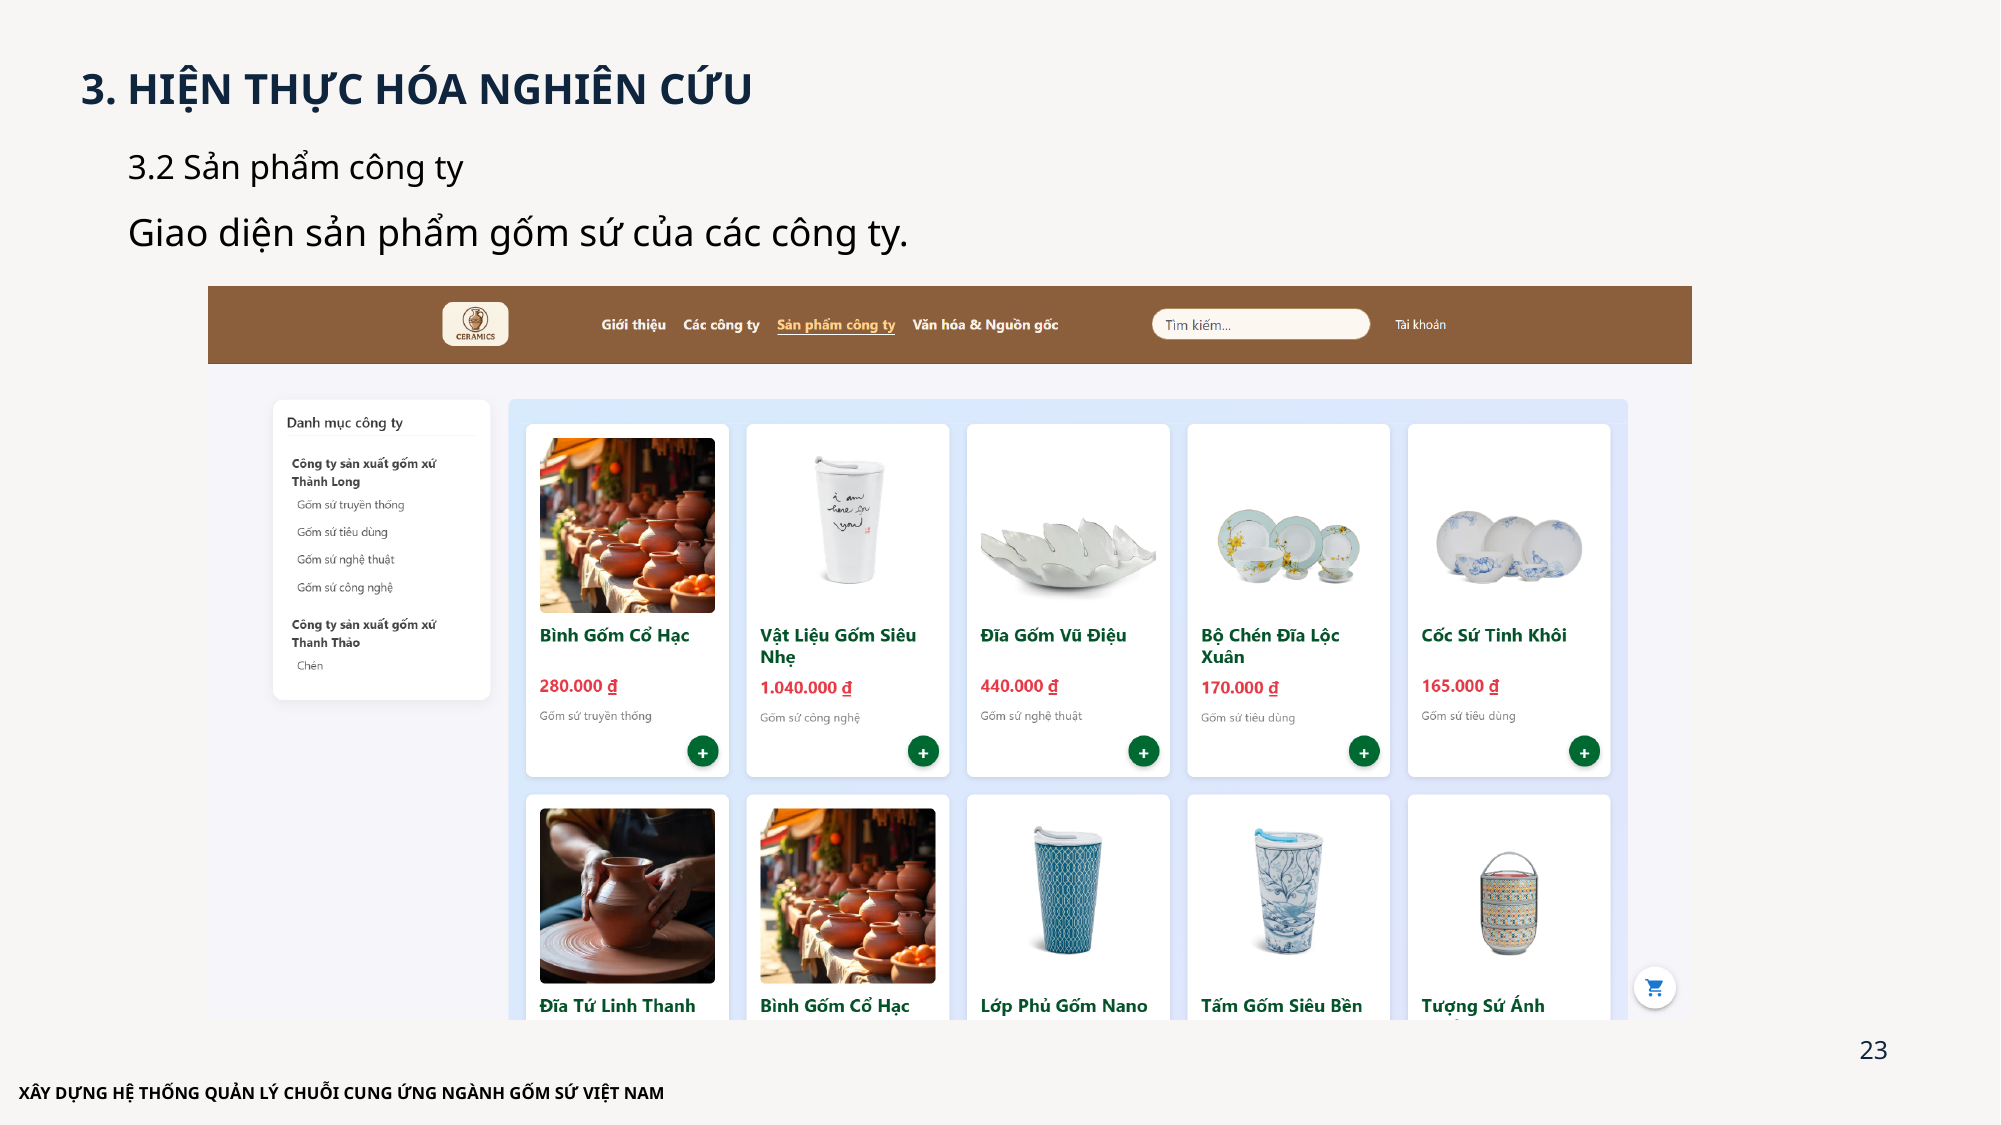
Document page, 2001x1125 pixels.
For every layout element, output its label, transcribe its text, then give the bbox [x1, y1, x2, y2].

title 3. HIỆN THỰC HÓA NGHIÊN CỨU [66, 34, 881, 119]
picture [208, 286, 1692, 1020]
slide_number 23 [1836, 1020, 1912, 1080]
text_box XÂY DỰNG HỆ THỐNG QUẢN LÝ CHUỖI CUNG ỨNG NGÀNH GỐM SỨ VIỆT NAM [0, 1072, 774, 1125]
text_box 3.2 Sản phẩm công ty Giao diện sản phẩm gốm sứ của các công ty. [38, 119, 1654, 262]
